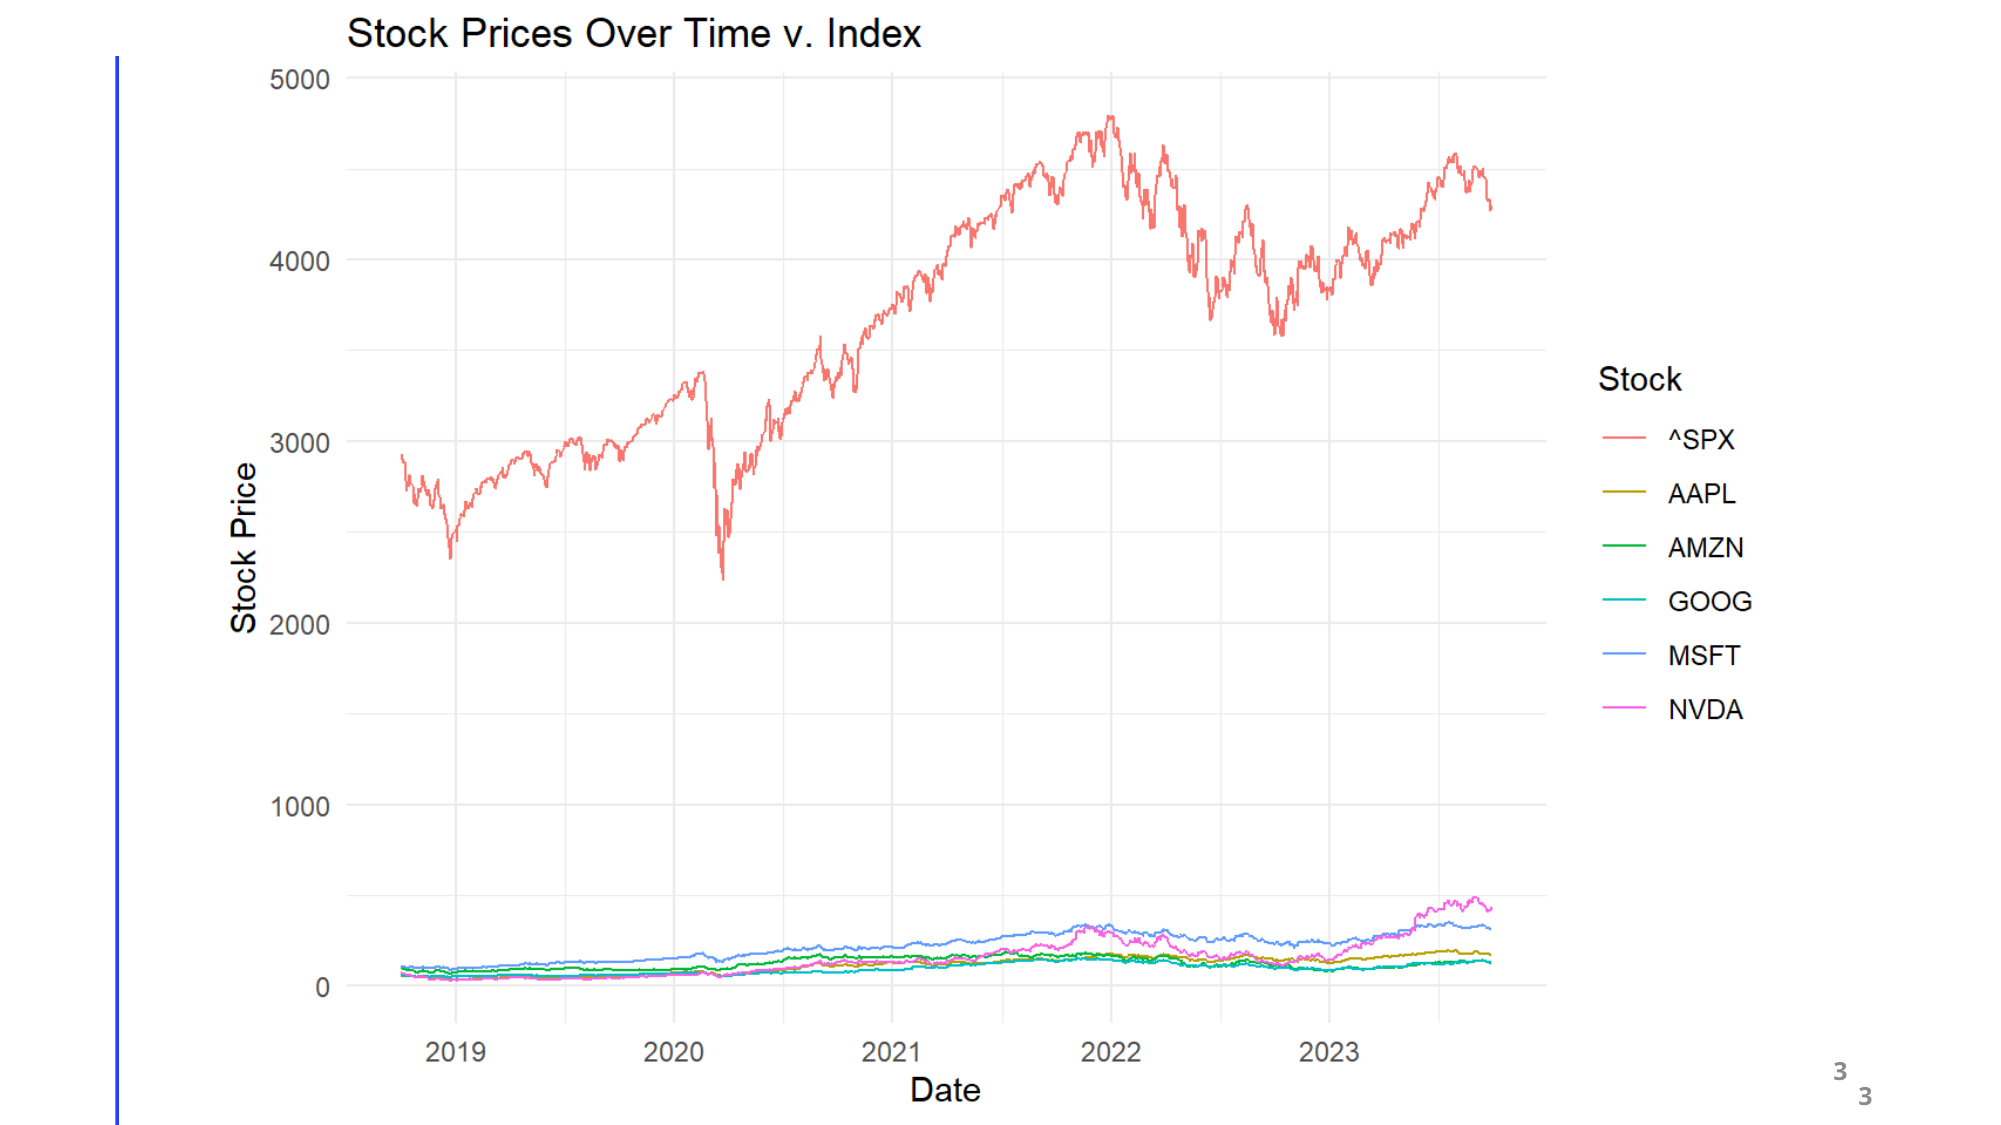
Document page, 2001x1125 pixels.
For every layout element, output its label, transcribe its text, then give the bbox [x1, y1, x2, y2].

slide_number 3 [1788, 1042, 1863, 1067]
text_box 3 [1788, 1067, 1888, 1125]
picture [212, 0, 1788, 1125]
